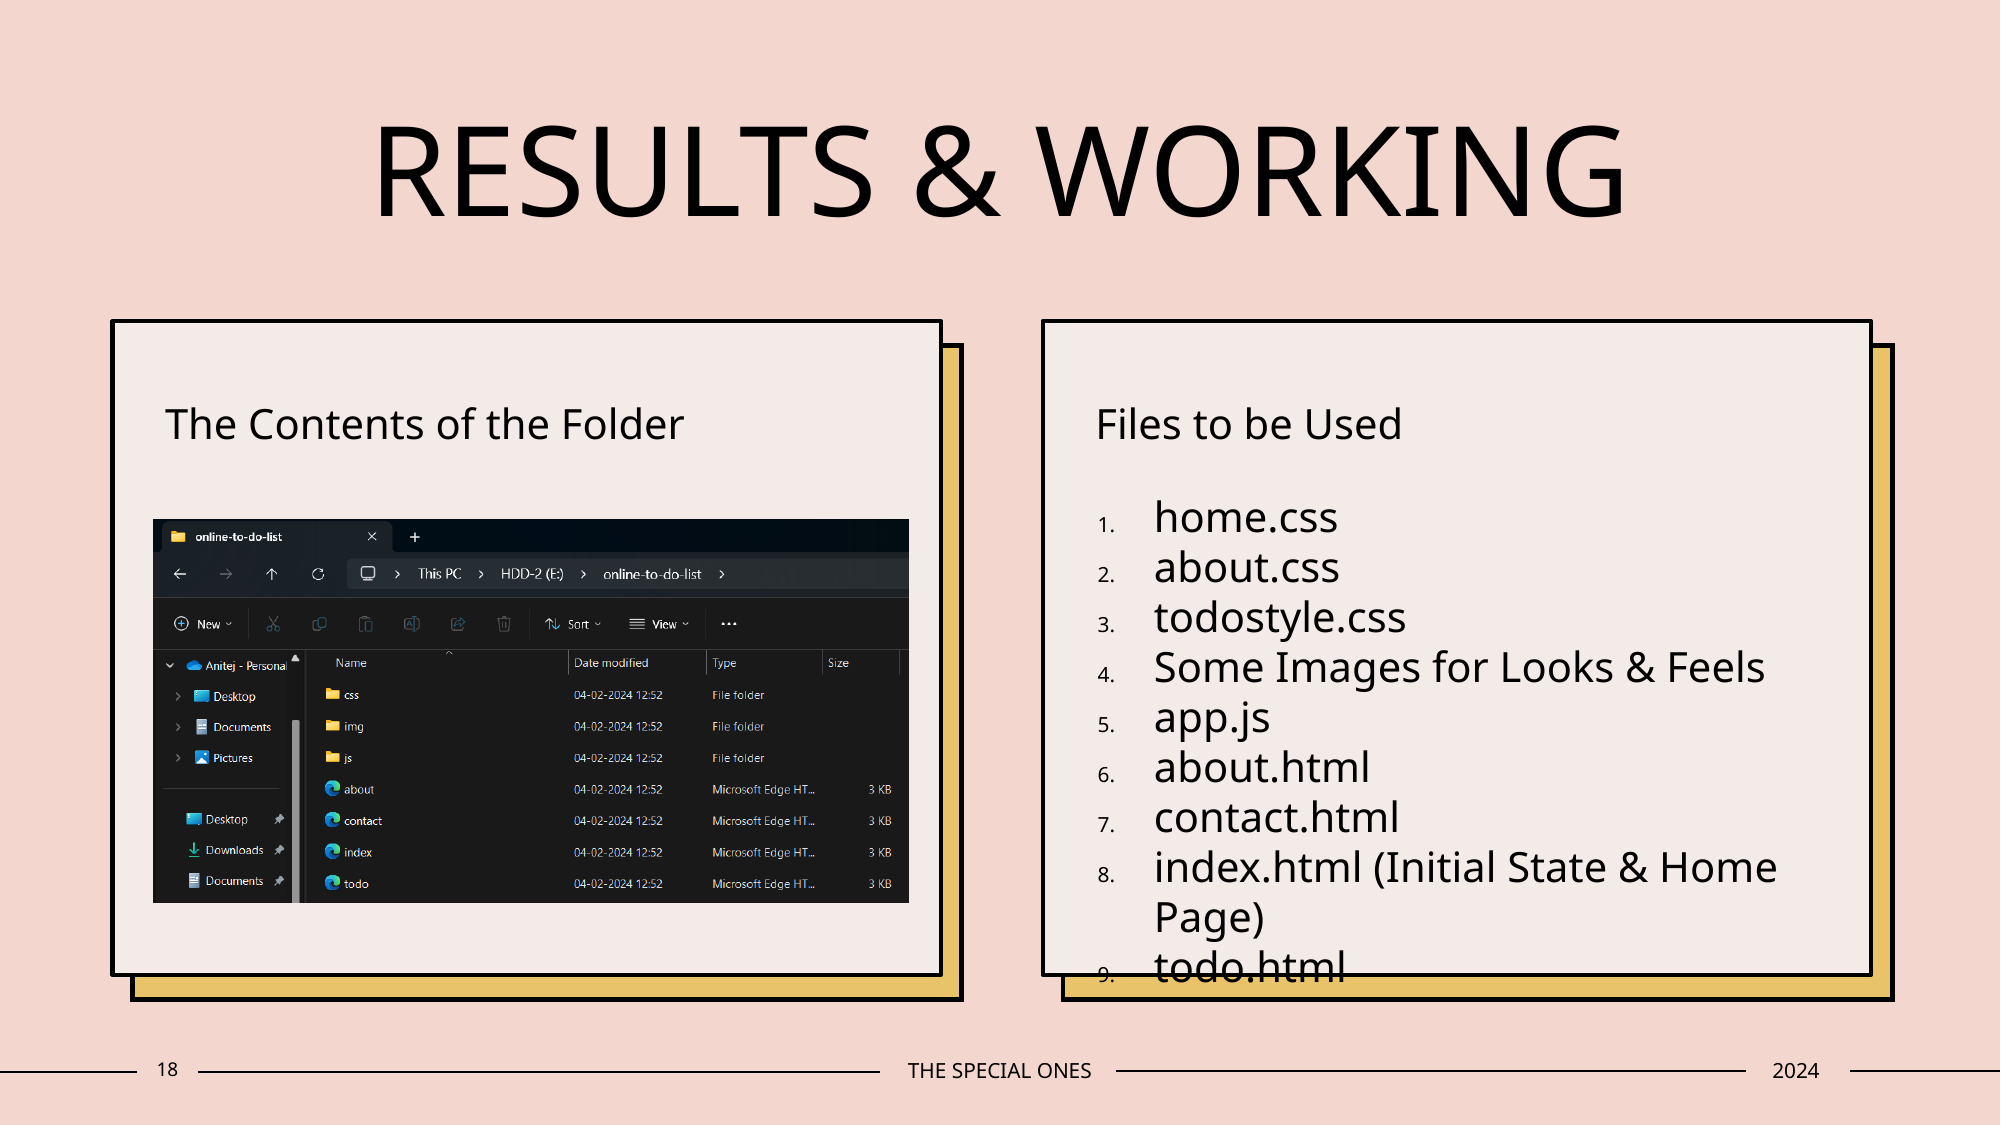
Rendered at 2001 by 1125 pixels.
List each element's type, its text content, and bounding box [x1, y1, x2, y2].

slide_number 2024 [1743, 1050, 1849, 1091]
footer THE SPECIAL ONES [879, 1050, 1120, 1091]
list Files to be Used [1041, 319, 1873, 977]
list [152, 519, 909, 904]
slide_number 18 [137, 1050, 198, 1091]
list home.css about.css todostyle.css Some Images for Looks & Feels app.js about.html contact.html index.html (Initial State & Home Page) todo.html [1082, 483, 1839, 940]
title RESULTS & WORKING [187, 83, 1813, 251]
list The Contents of the Folder [110, 319, 943, 977]
